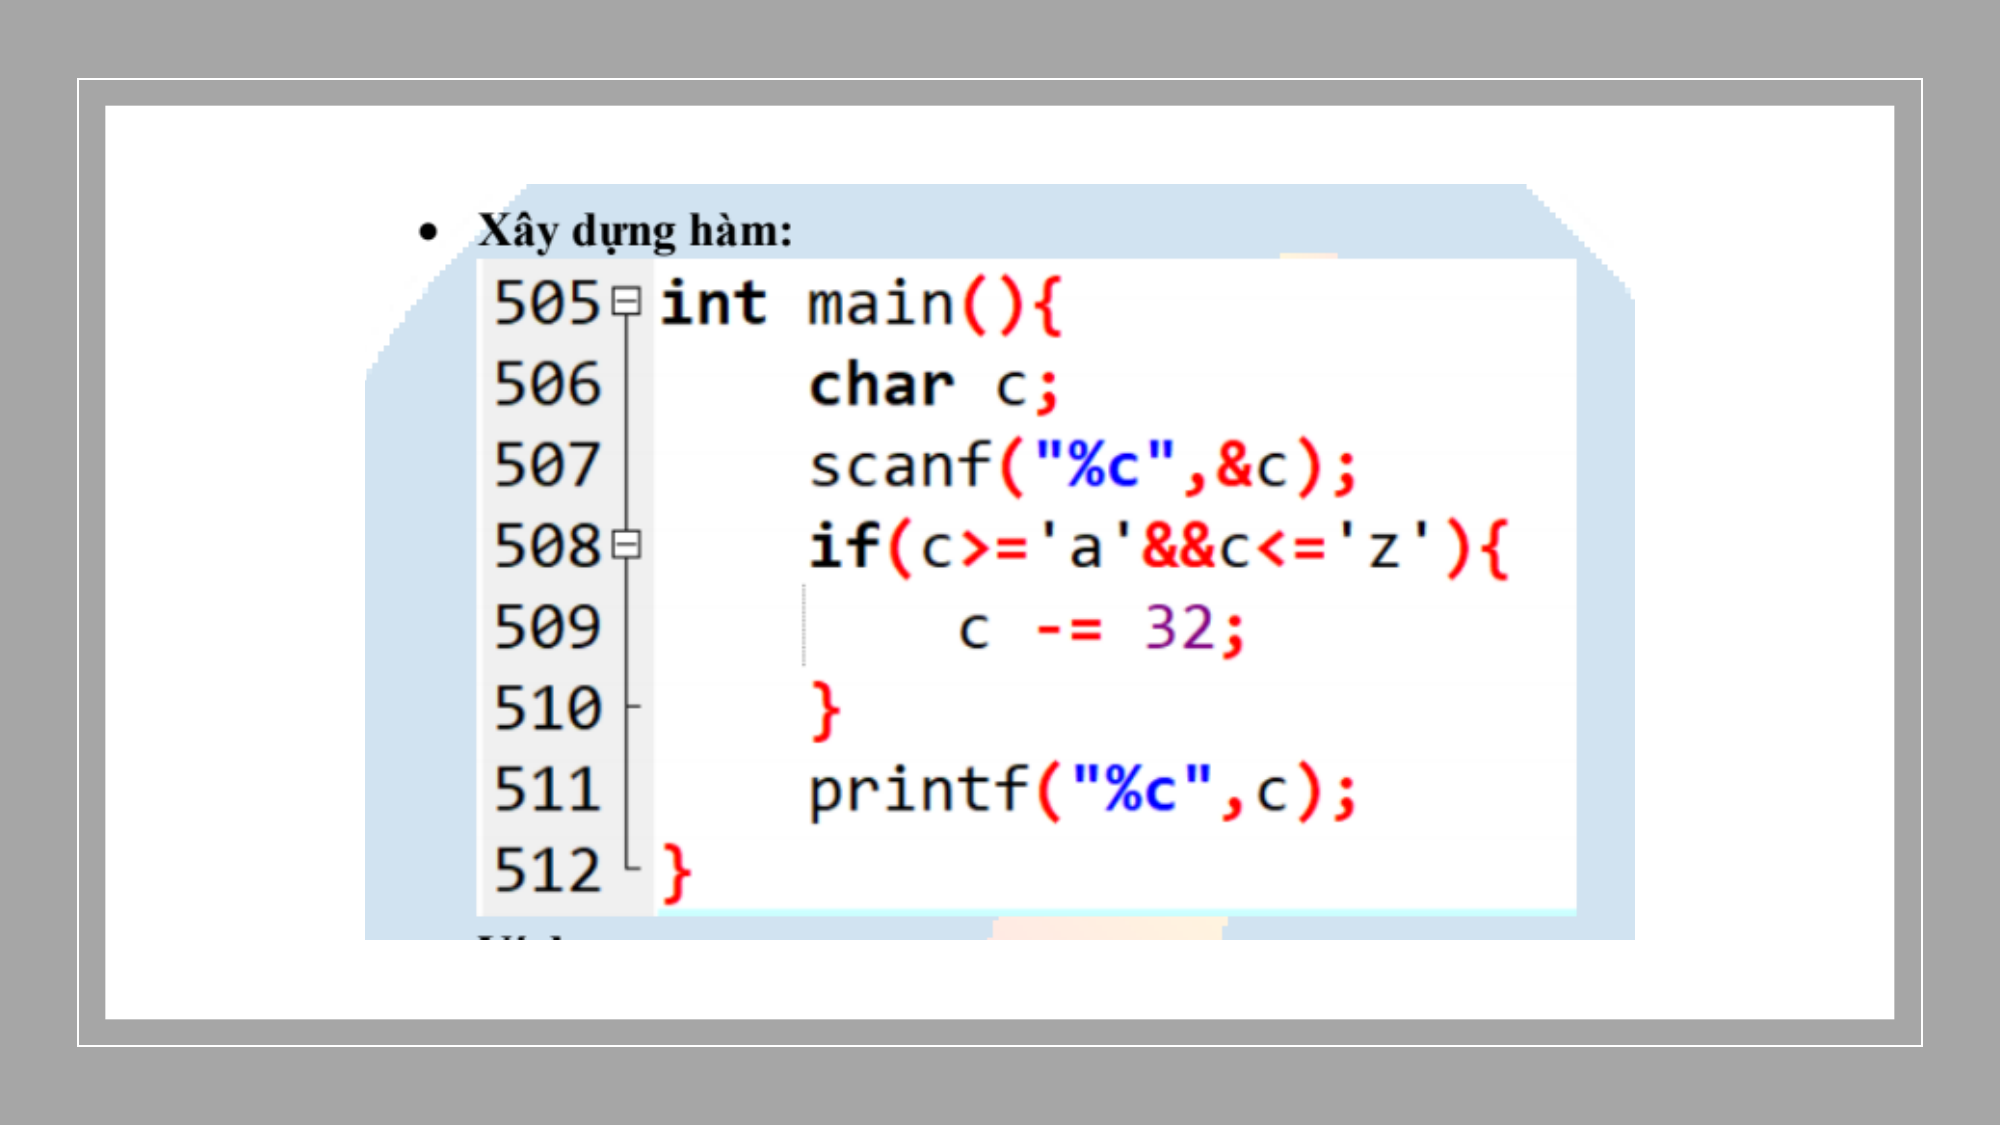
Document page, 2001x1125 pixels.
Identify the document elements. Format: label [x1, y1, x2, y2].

text_box [77, 78, 1923, 1047]
text_box [0, 0, 2000, 1125]
text_box [104, 104, 1895, 1020]
picture [365, 184, 1635, 940]
